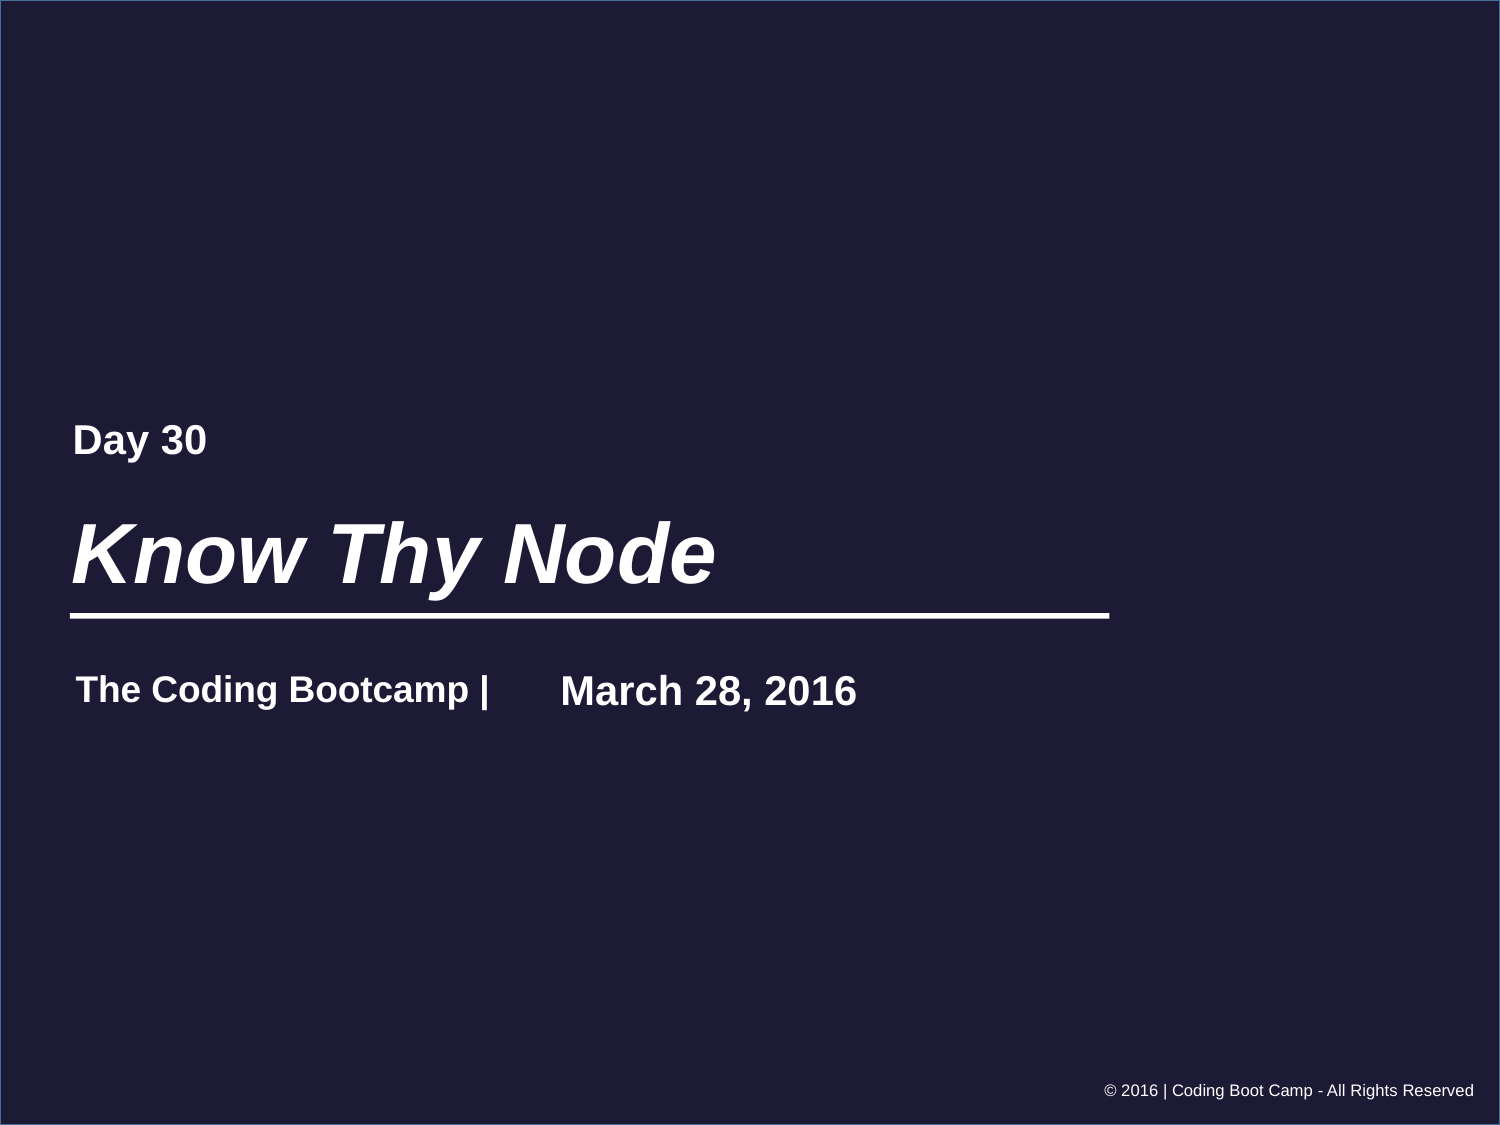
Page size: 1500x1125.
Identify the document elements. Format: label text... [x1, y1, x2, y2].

title Know Thy Node [63, 483, 1415, 628]
list March 28, 2016 [552, 661, 926, 725]
list Day 30 [64, 410, 509, 474]
